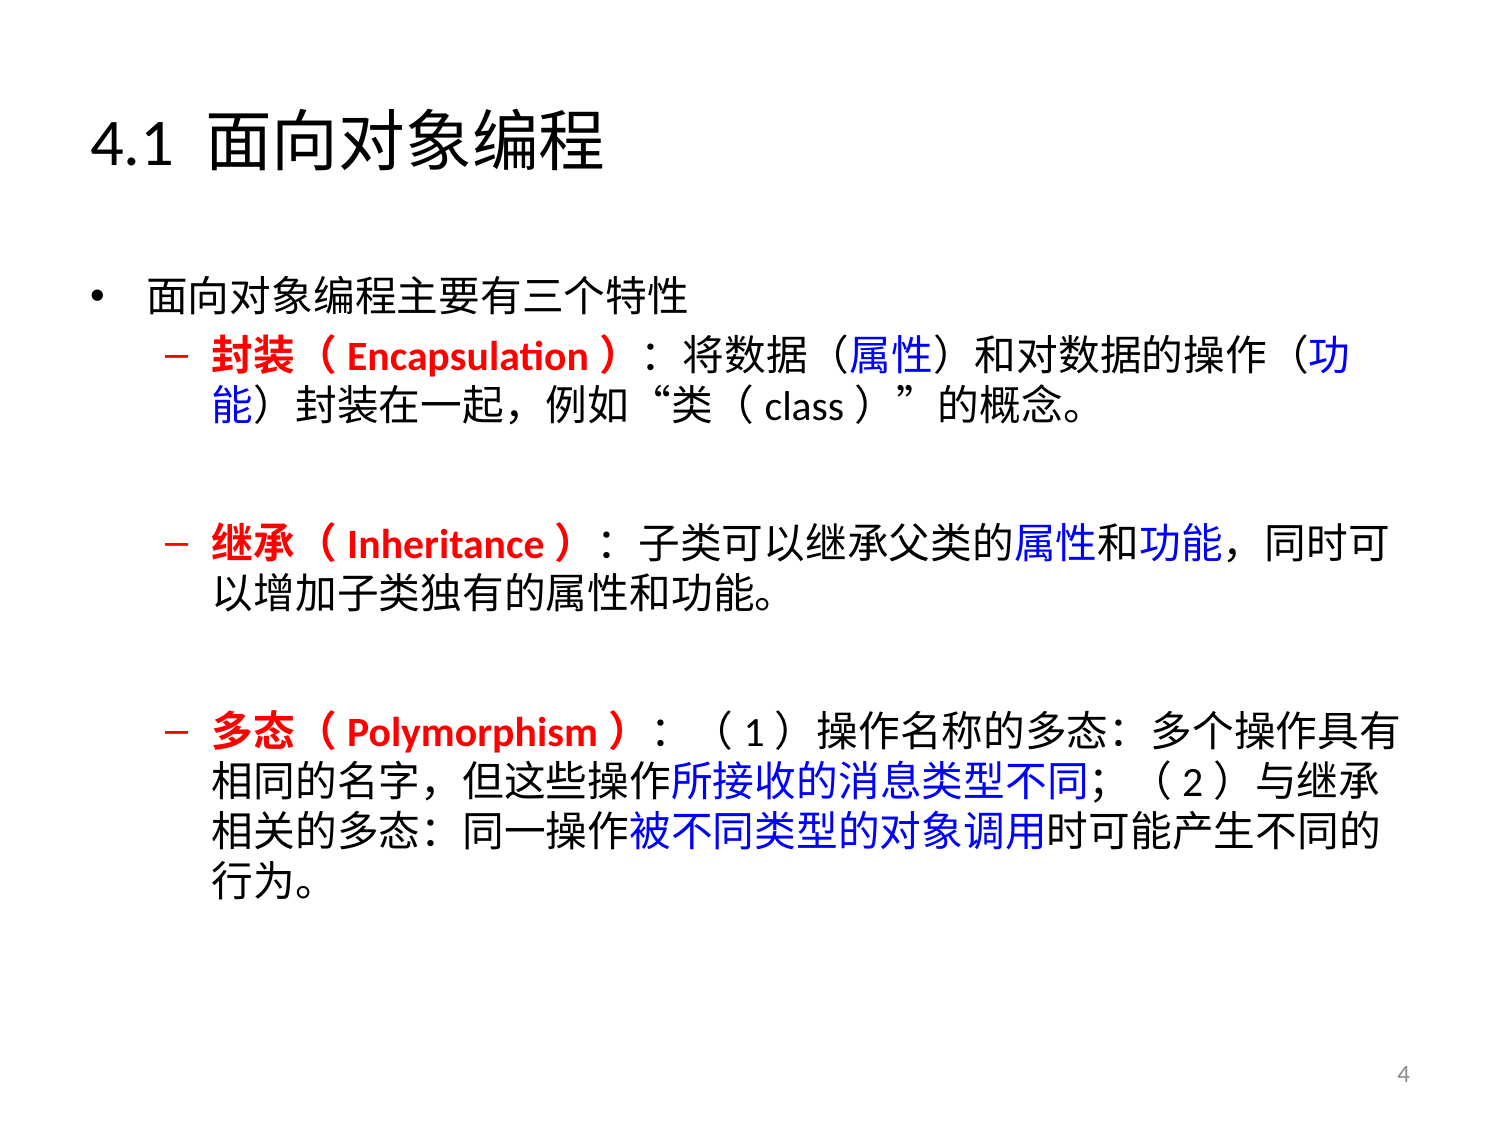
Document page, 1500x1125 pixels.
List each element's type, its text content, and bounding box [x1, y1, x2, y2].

title 4.1 面向对象编程 [75, 45, 1425, 233]
list 面向对象编程主要有三个特性 封装（Encapsulation）：将数据（属性）和对数据的操作（功能）封装在一起，例如“类（class）”的概念。 继承（Inheritance）：子类可以继承父类的属性和功能，同时可以增加子类独有的属性和功能。 多态（Polymorphism）：（1）操作名称的多态：多个操作具有相同的名字，但这些操作所接收的消息类型不同；（2）与继承相关的多态：同一操作被不同类型的对象调用时可能产生不同的行为。 [75, 262, 1425, 1005]
slide_number 4 [1074, 1042, 1425, 1103]
